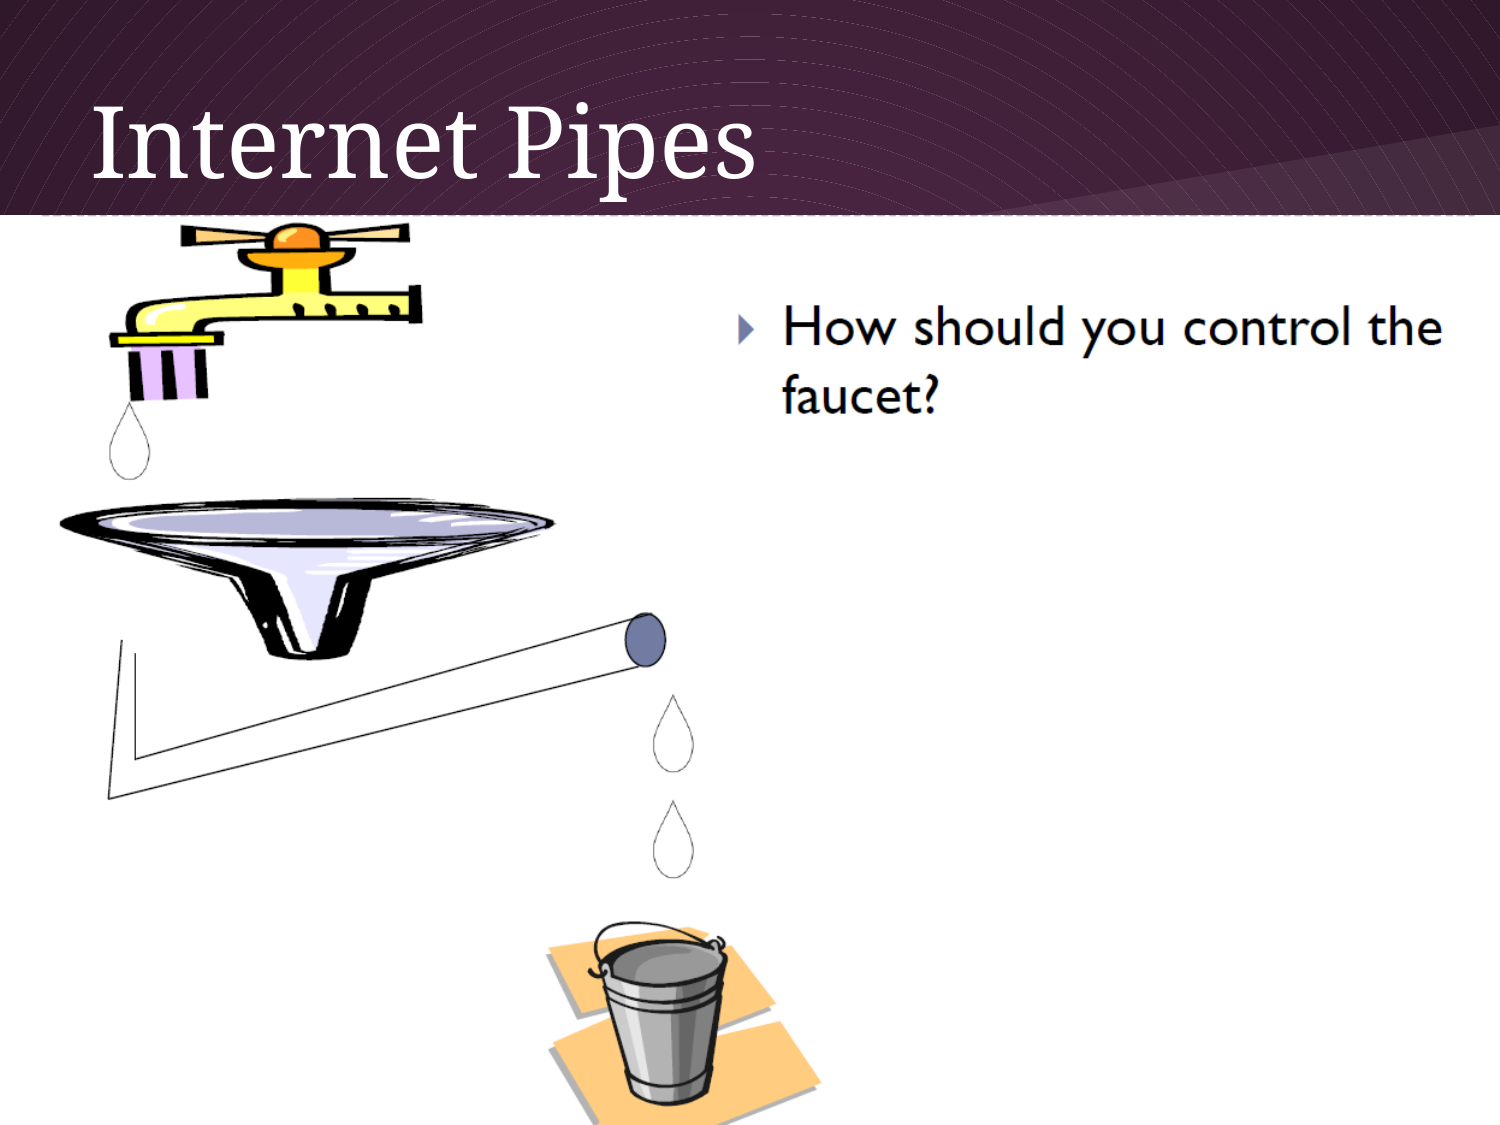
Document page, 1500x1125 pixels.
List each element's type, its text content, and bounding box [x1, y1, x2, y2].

picture [0, 215, 1500, 1125]
title Internet Pipes [75, 45, 1425, 214]
